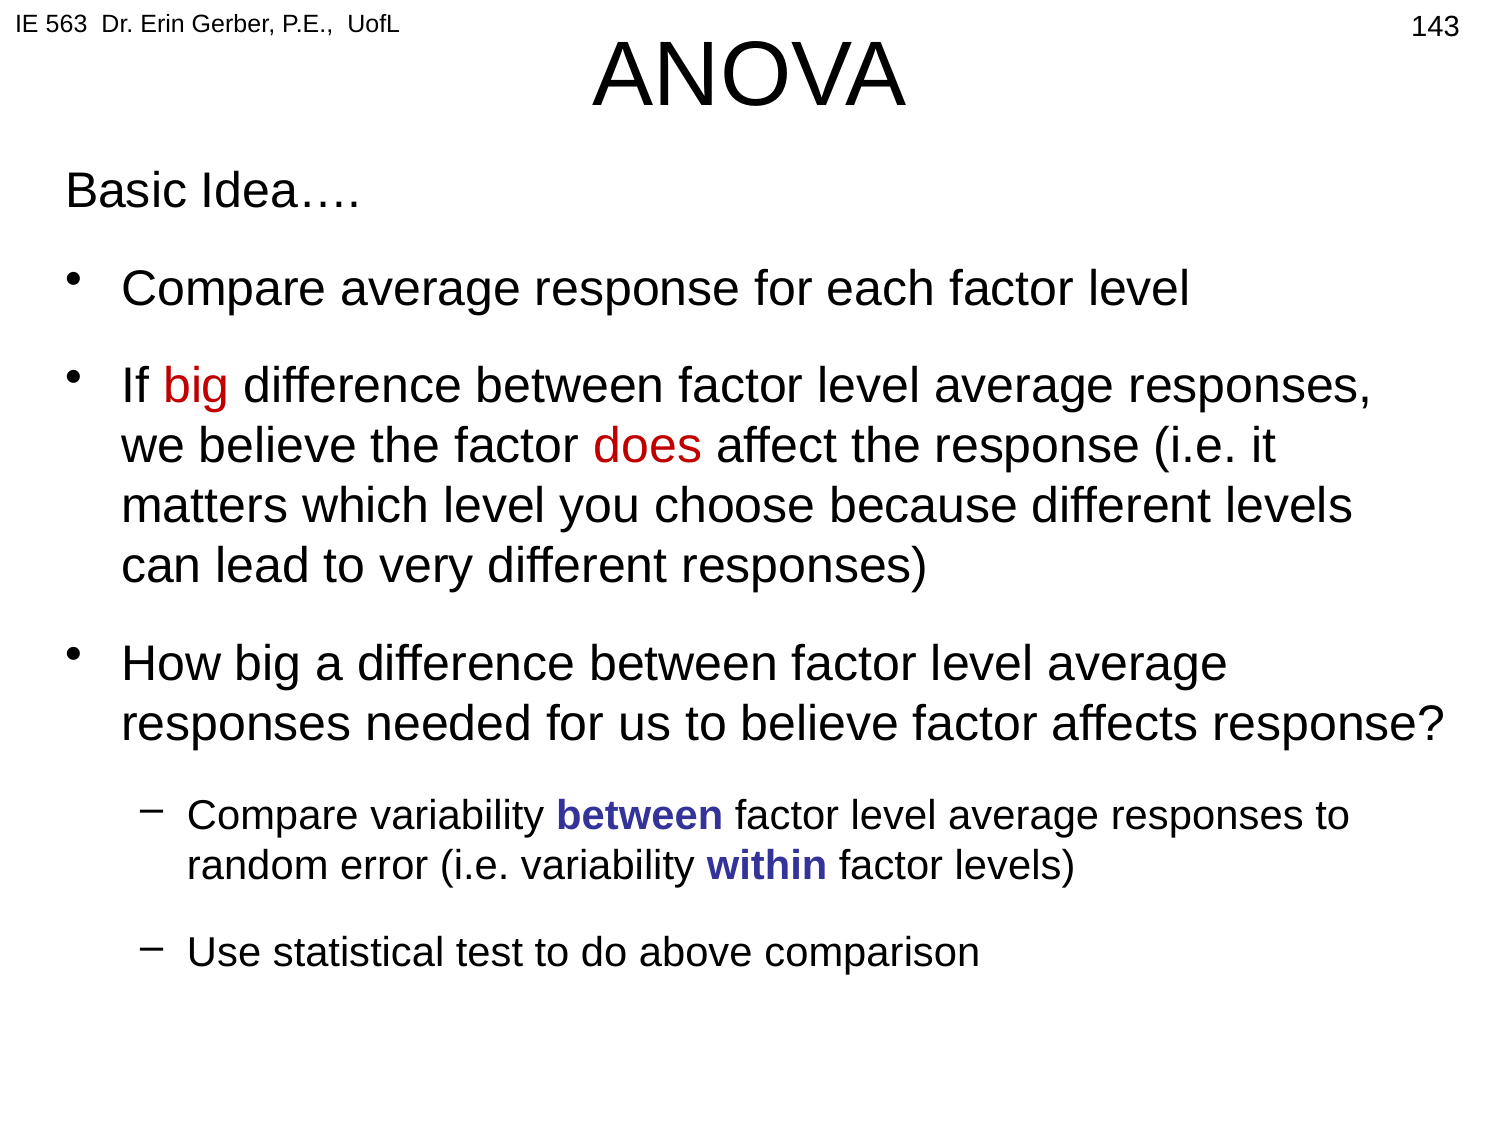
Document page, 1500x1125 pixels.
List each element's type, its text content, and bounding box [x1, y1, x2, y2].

slide_number 143 [1426, 0, 1476, 79]
title ANOVA [74, 0, 1426, 149]
list Basic Idea…. Compare average response for each factor level If big difference between factor level average responses, we believe the factor does affect the response (i.e. it matters which level you choose because different levels can lead to very different responses) How big a difference between factor level average responses needed for us to believe factor affects response? Compare variability between factor level average responses to random error (i.e. variability within factor levels) Use statistical test to do above comparison [49, 149, 1463, 1088]
footer IE 563 Dr. Erin Gerber, P.E., UofL [0, 0, 74, 79]
